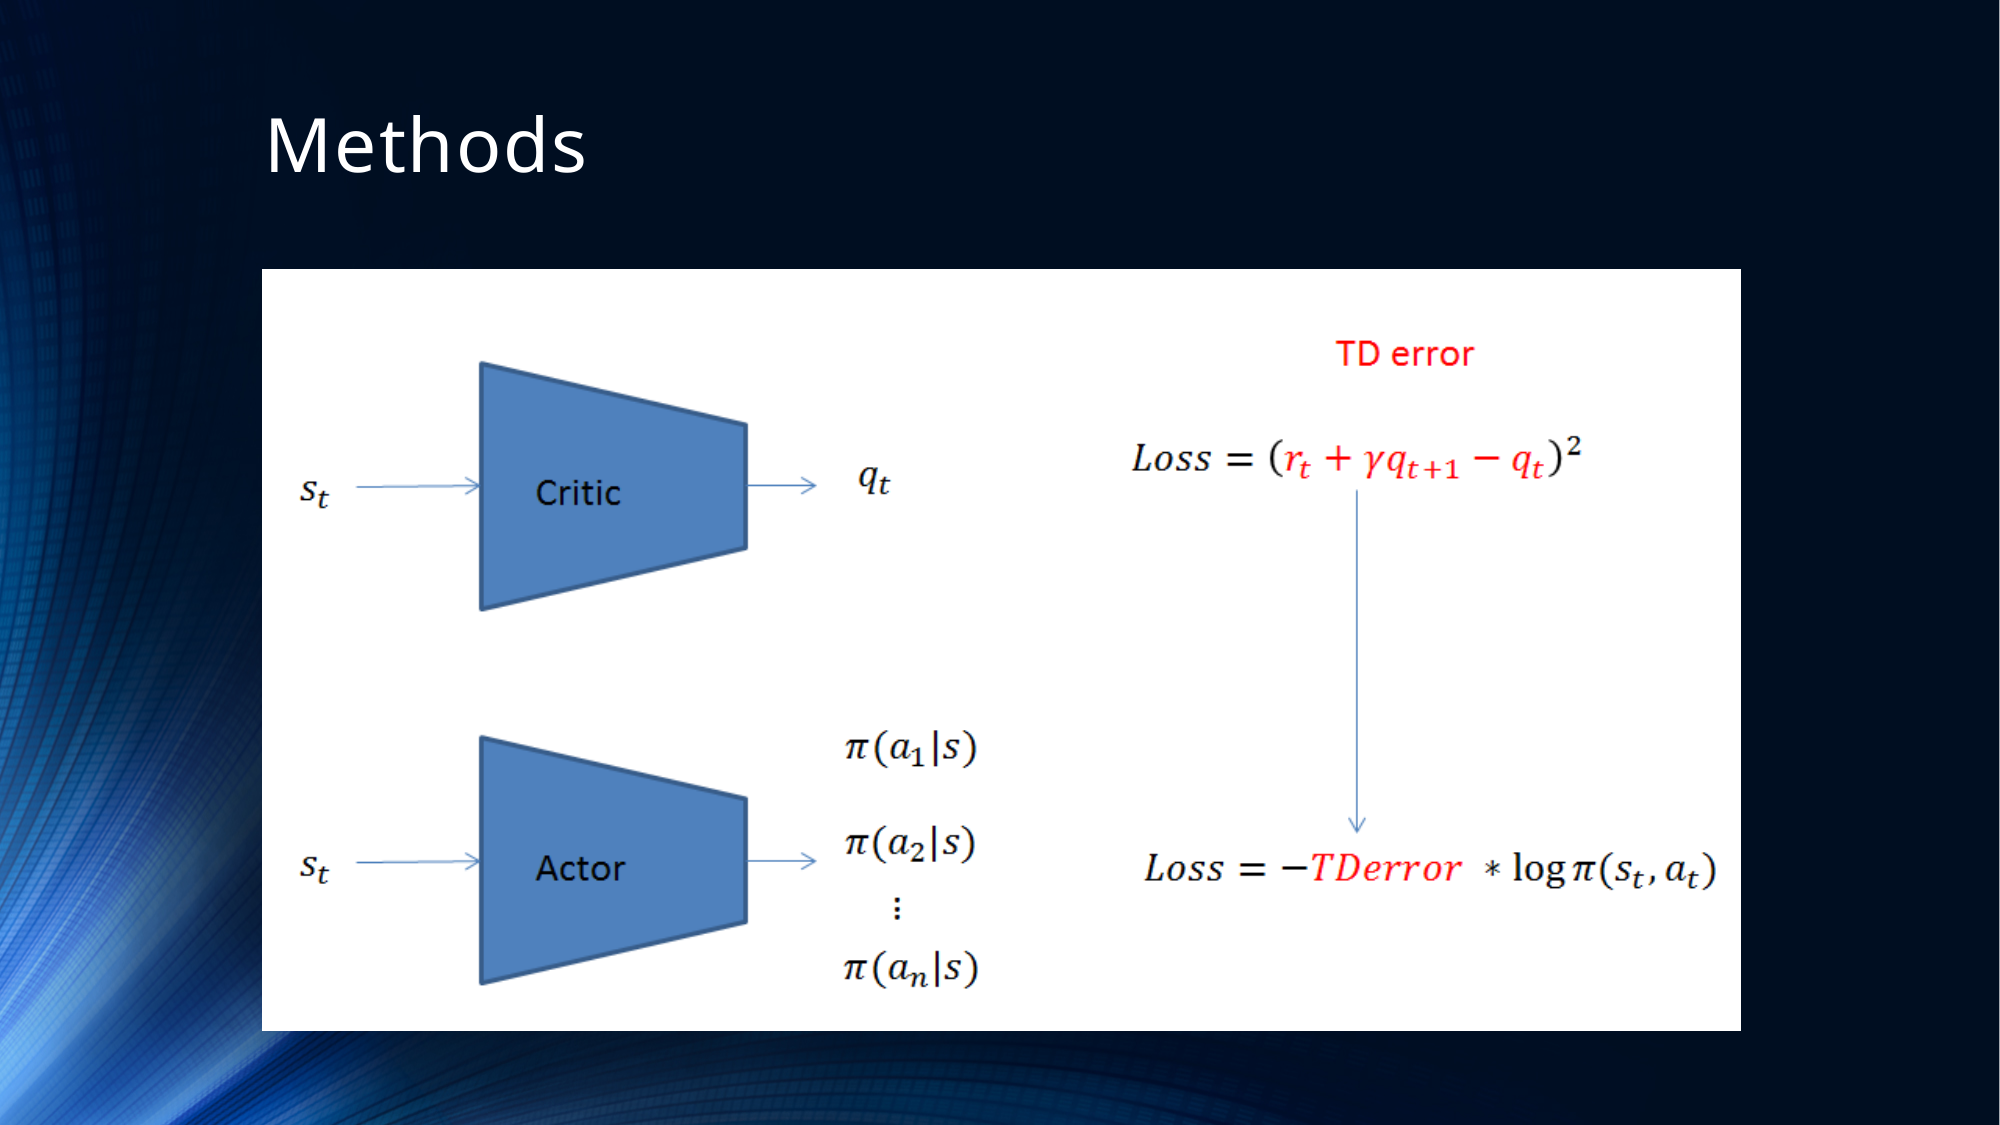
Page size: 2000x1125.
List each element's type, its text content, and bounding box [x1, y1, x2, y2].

picture [0, 0, 2000, 1125]
title Methods [249, 99, 1750, 238]
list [261, 269, 1741, 1031]
